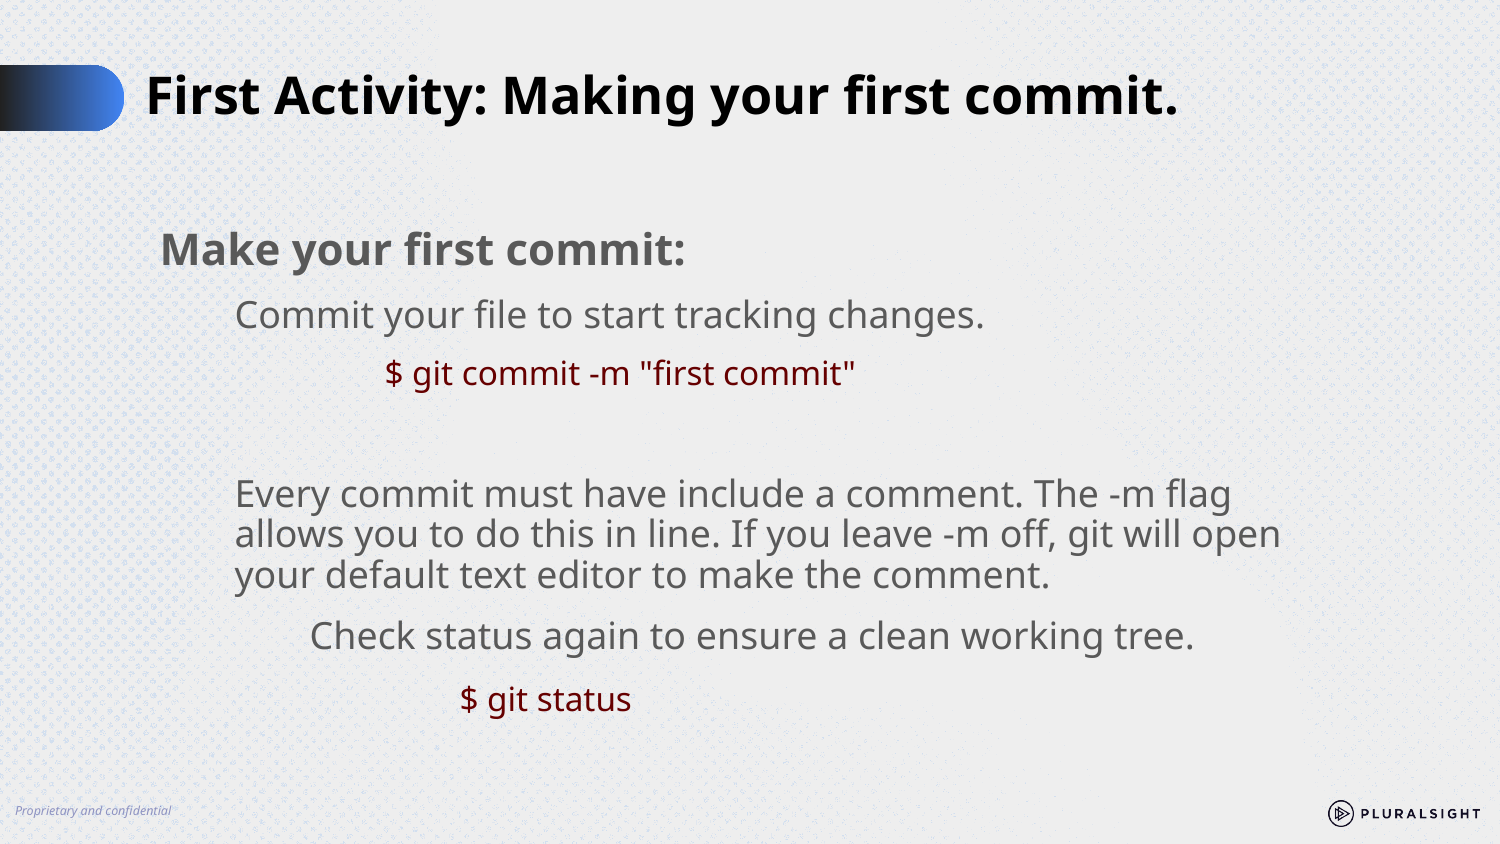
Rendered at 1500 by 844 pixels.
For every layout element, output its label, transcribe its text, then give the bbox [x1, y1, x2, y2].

picture [0, 0, 1500, 844]
list Make your first commit: Commit your file to start tracking changes. $ git commit -m "first commit" Every commit must have include a comment. The -m flag allows you to do this in line. If you leave -m off, git will open your default text editor to make the comment. Check status again to ensure a clean working tree. $ git status [144, 220, 1341, 733]
title First Activity: Making your first commit. [130, 55, 1425, 141]
